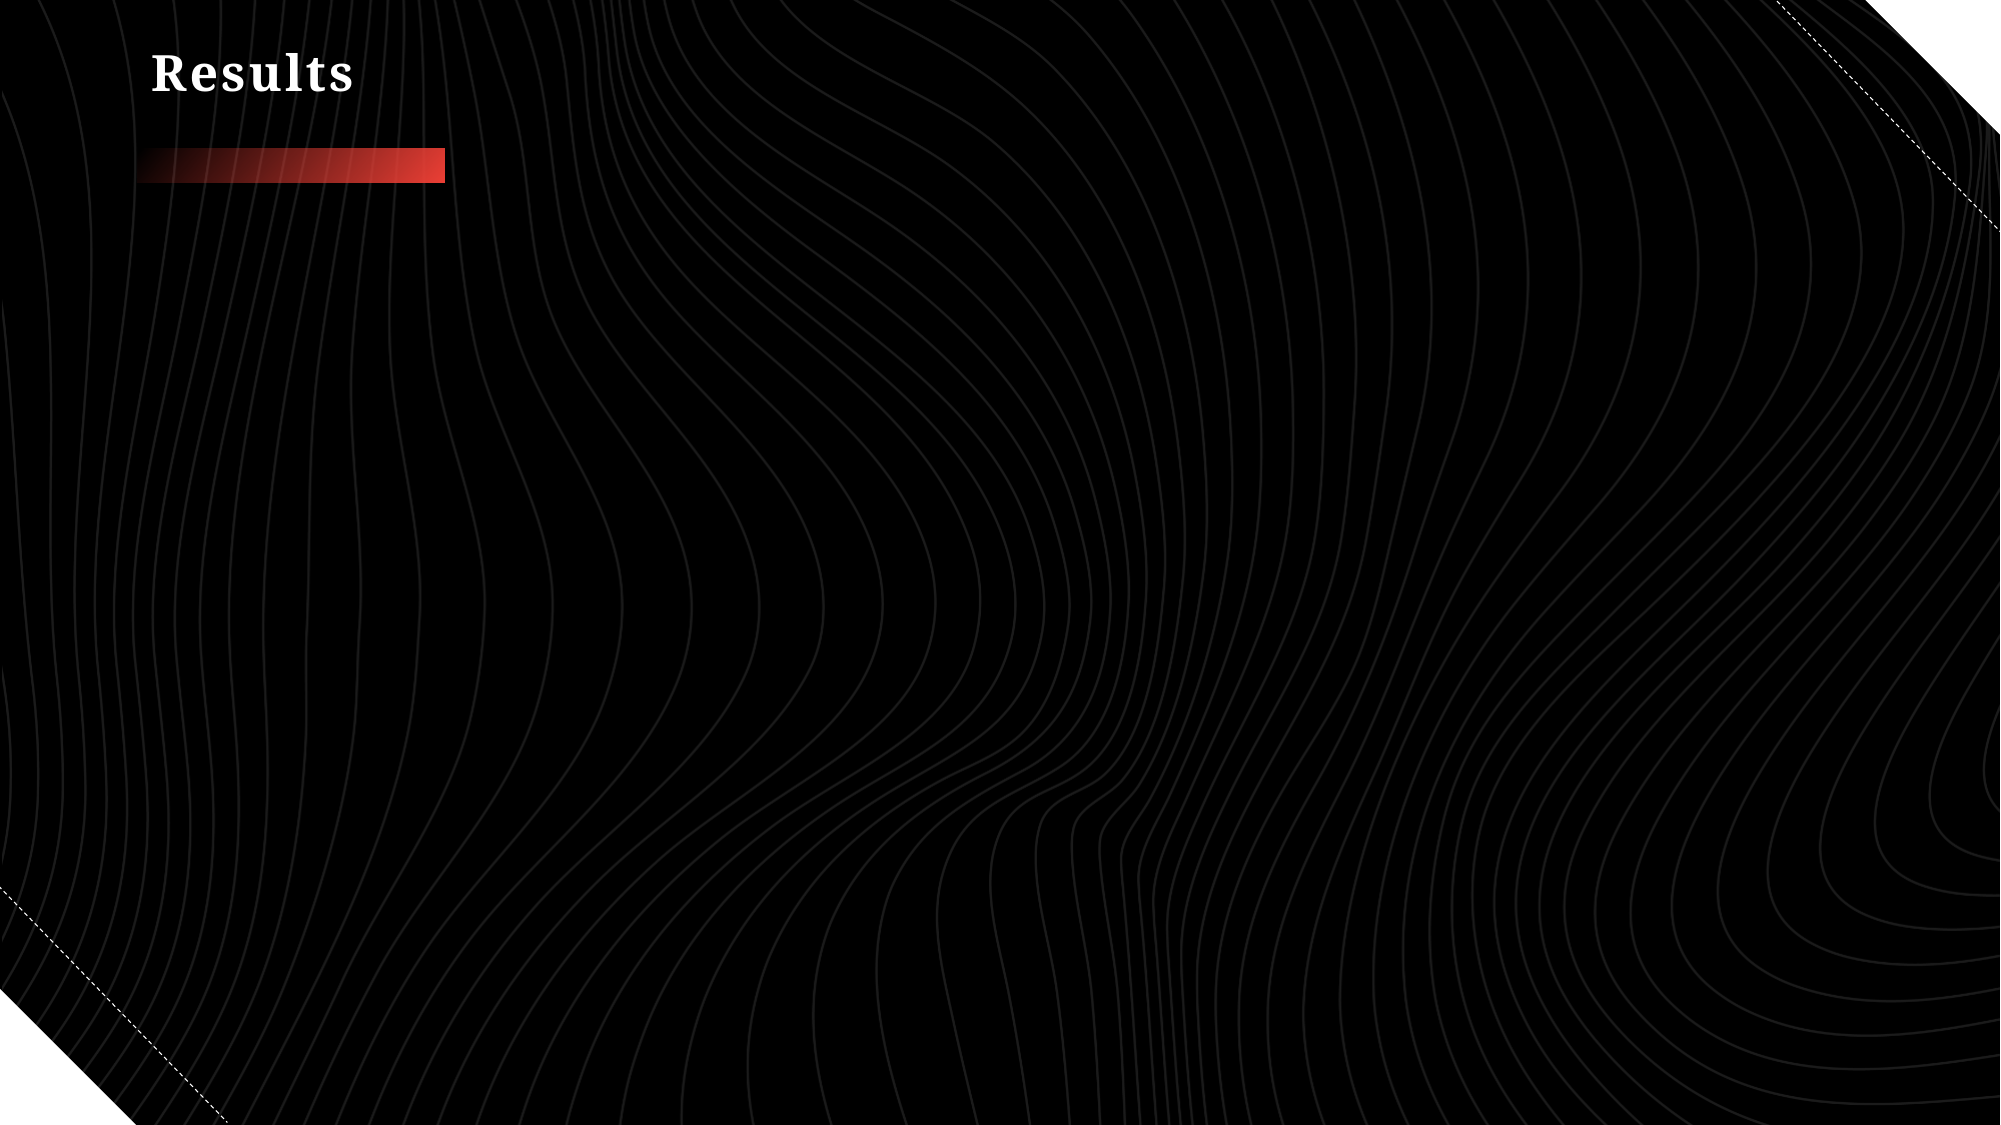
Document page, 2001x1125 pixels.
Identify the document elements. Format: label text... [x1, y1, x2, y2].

title Results [136, 27, 1863, 124]
